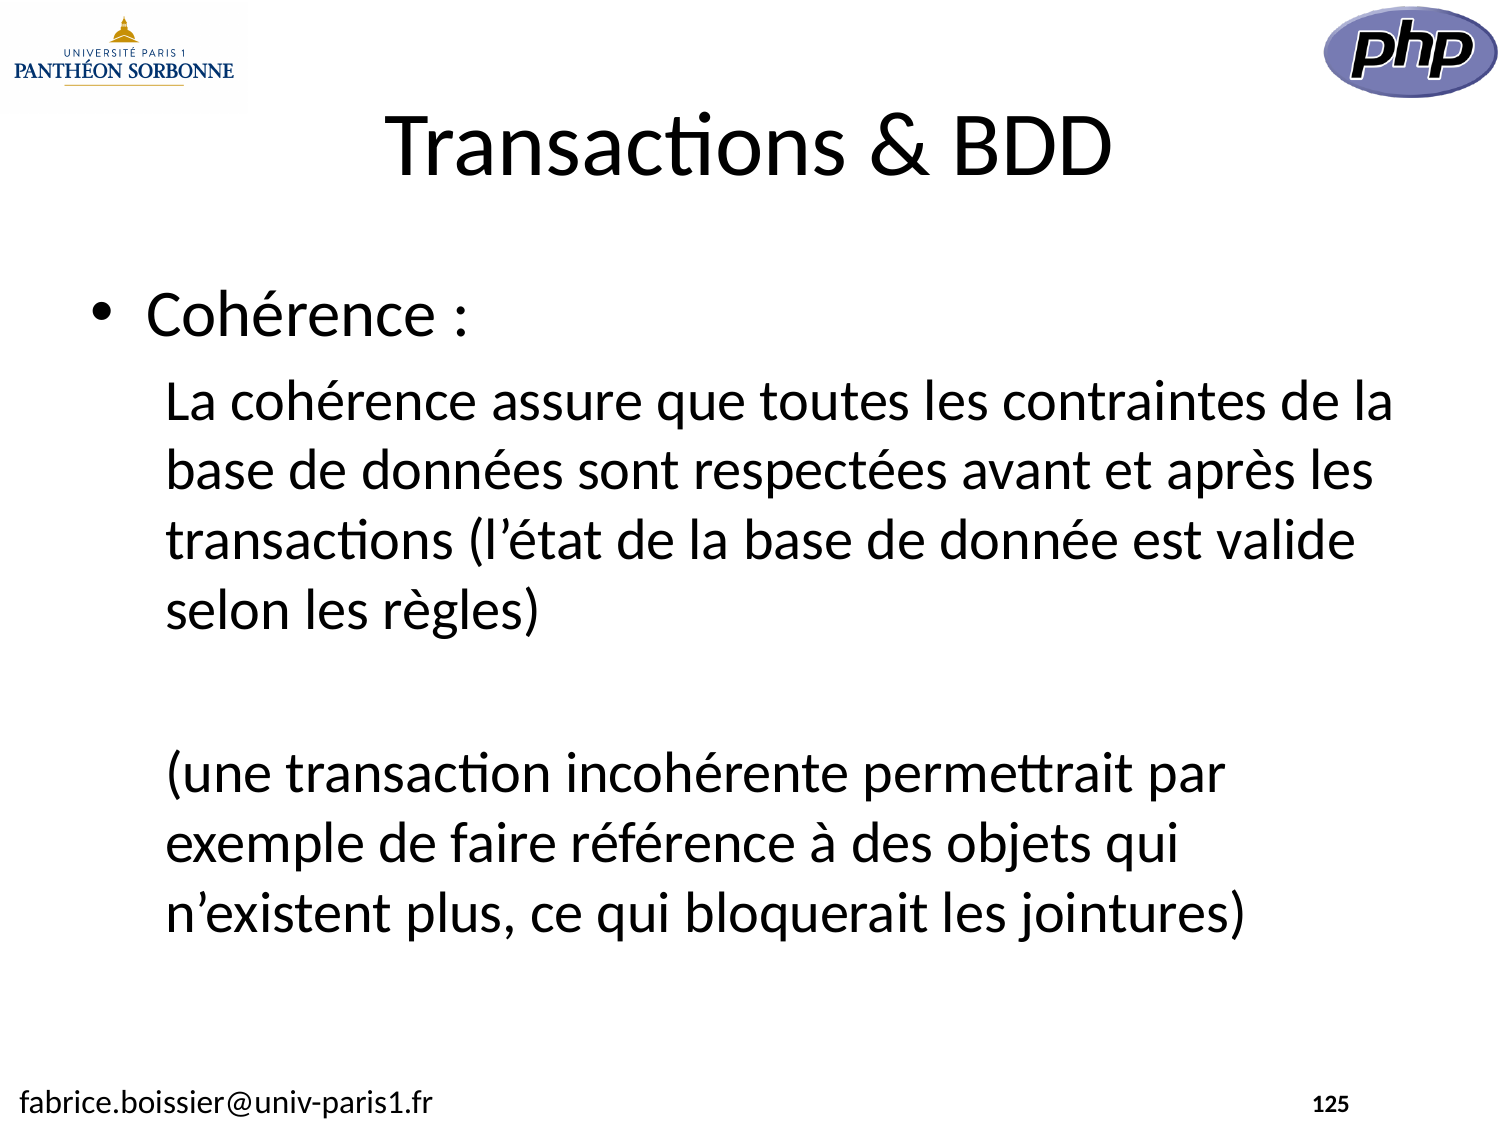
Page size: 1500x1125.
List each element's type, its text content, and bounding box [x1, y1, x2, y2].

picture [1321, 0, 1500, 119]
picture [0, 2, 248, 114]
list Cohérence : La cohérence assure que toutes les contraintes de la base de données sont respectées avant et après les transactions (l’état de la base de donnée est valide selon les règles) (une transaction incohérente permettrait par exemple de faire référence à des objets qui n’existent plus, ce qui bloquerait les jointures) [75, 262, 1425, 1005]
slide_number 125 [1156, 1072, 1500, 1125]
title Transactions & BDD [75, 45, 1425, 233]
